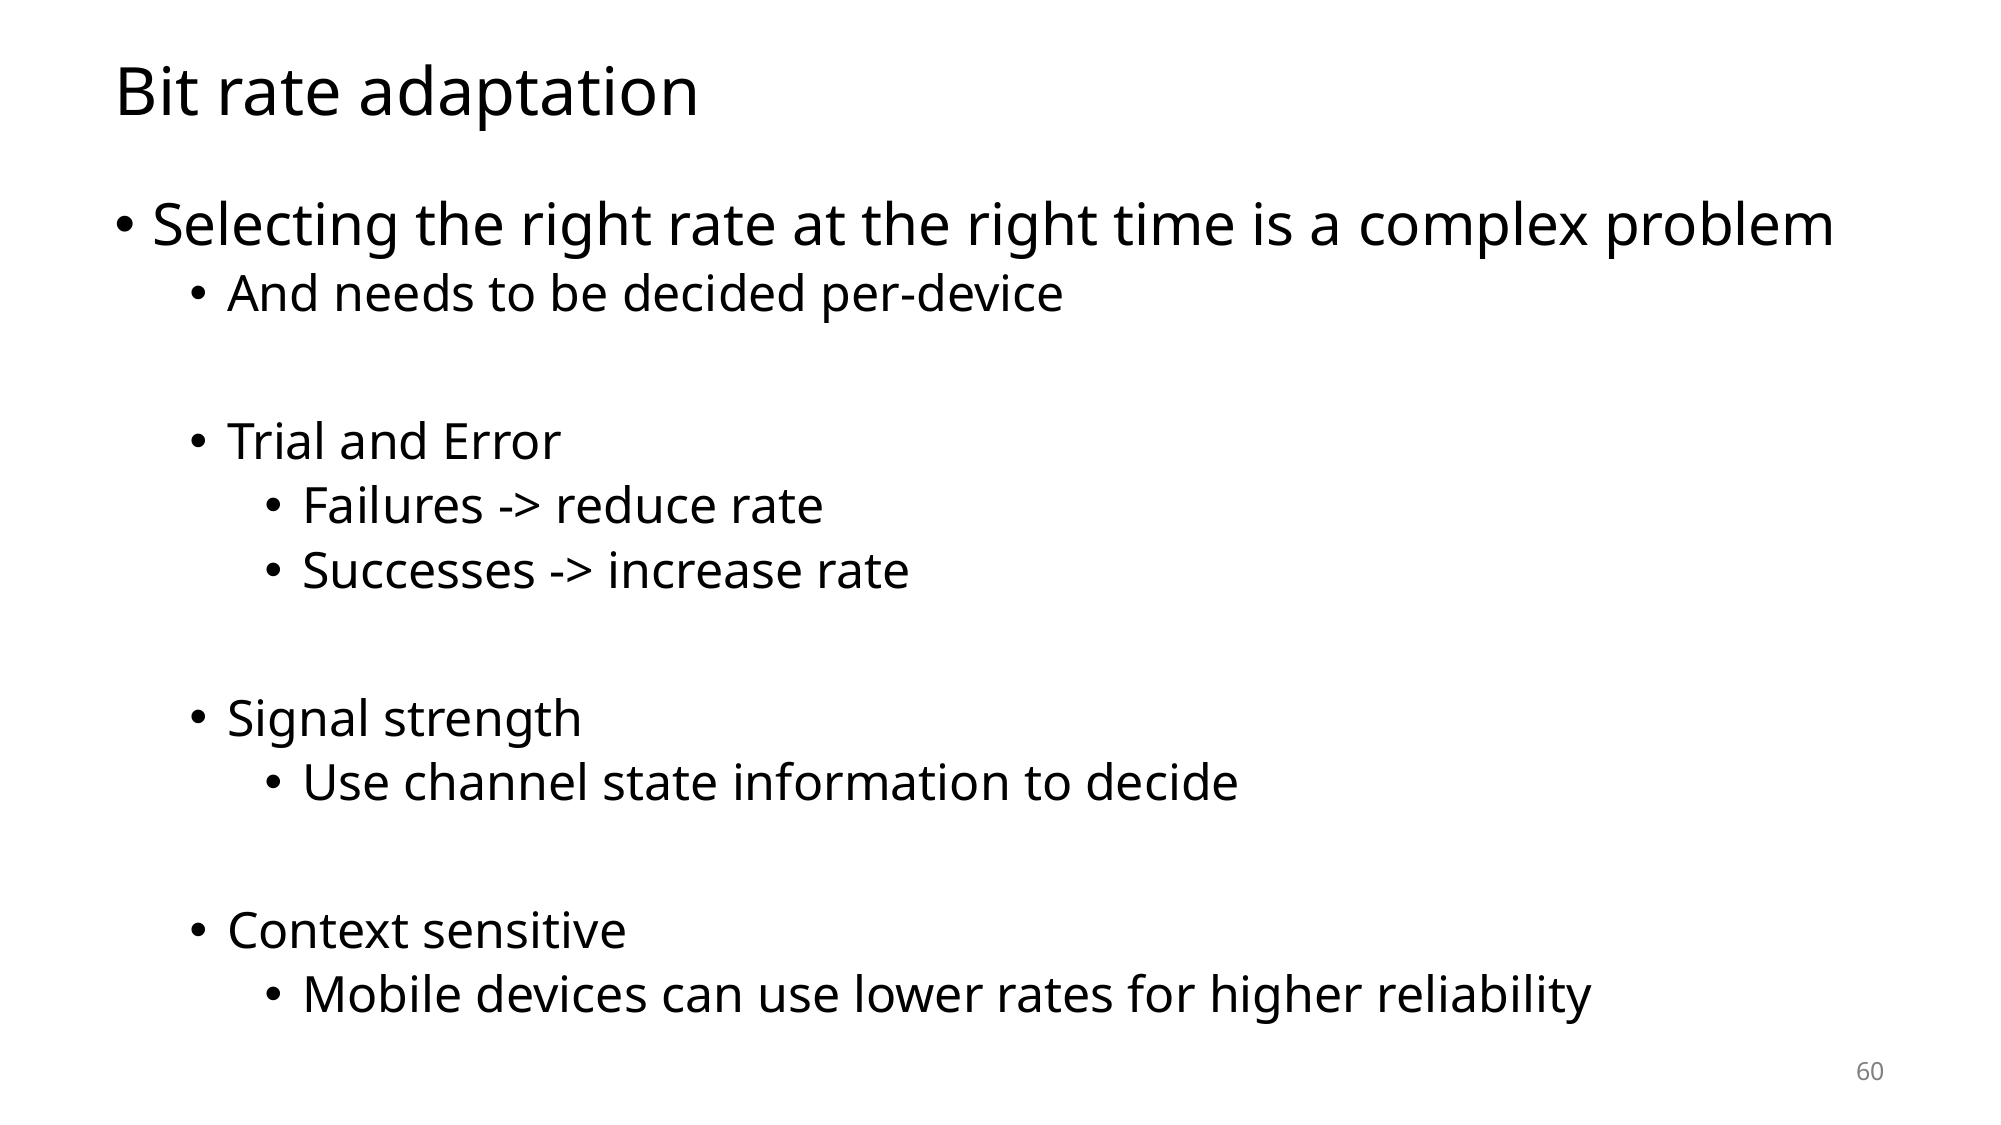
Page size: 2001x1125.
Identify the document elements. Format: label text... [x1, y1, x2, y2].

slide_number 60 [1749, 1042, 1900, 1103]
list Selecting the right rate at the right time is a complex problem And needs to be decided per-device Trial and Error Failures -> reduce rate Successes -> increase rate Signal strength Use channel state information to decide Context sensitive Mobile devices can use lower rates for higher reliability [99, 187, 1900, 1013]
title Bit rate adaptation [99, 37, 1900, 150]
